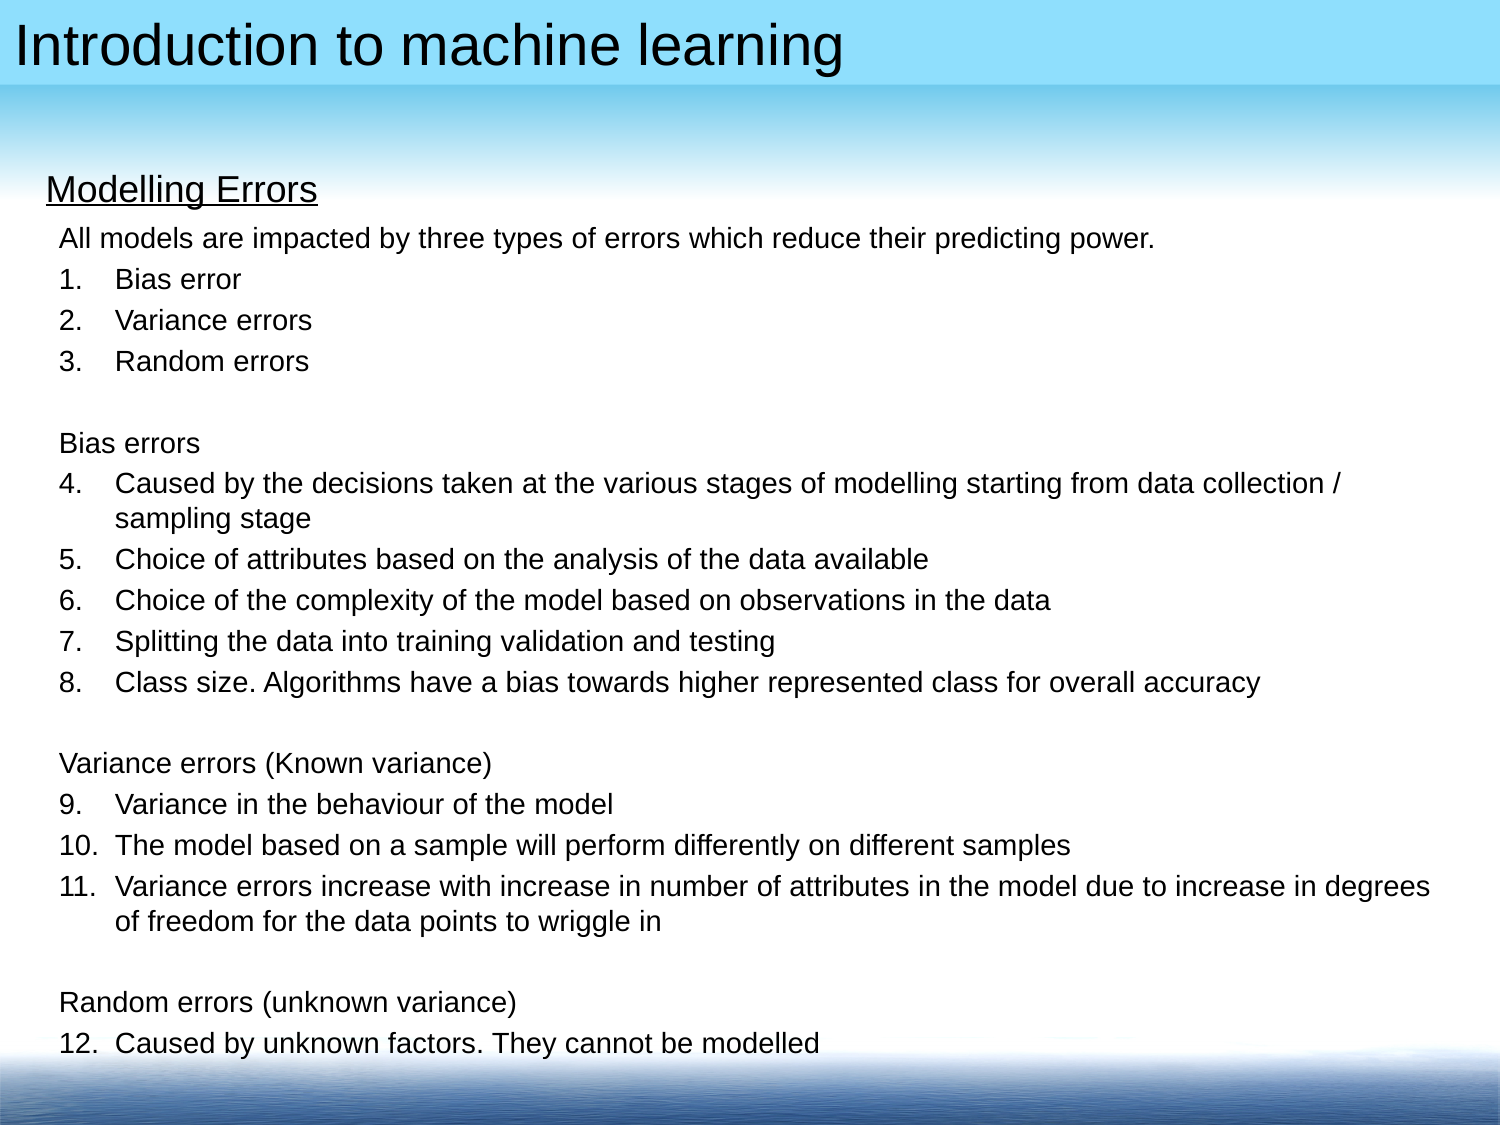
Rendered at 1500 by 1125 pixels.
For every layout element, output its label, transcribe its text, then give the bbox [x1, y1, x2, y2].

picture [0, 1037, 1500, 1125]
title Modelling Errors [30, 157, 1413, 225]
text_box All models are impacted by three types of errors which reduce their predicting power. Bias error Variance errors Random errors Bias errors Caused by the decisions taken at the various stages of modelling starting from data collection / sampling stage Choice of attributes based on the analysis of the data available Choice of the complexity of the model based on observations in the data Splitting the data into training validation and testing Class size. Algorithms have a bias towards higher represented class for overall accuracy Variance errors (Known variance) Variance in the behaviour of the model The model based on a sample will perform differently on different samples Variance errors increase with increase in number of attributes in the model due to increase in degrees of freedom for the data points to wriggle in Random errors (unknown variance) Caused by unknown factors. They cannot be modelled [35, 212, 1479, 1108]
